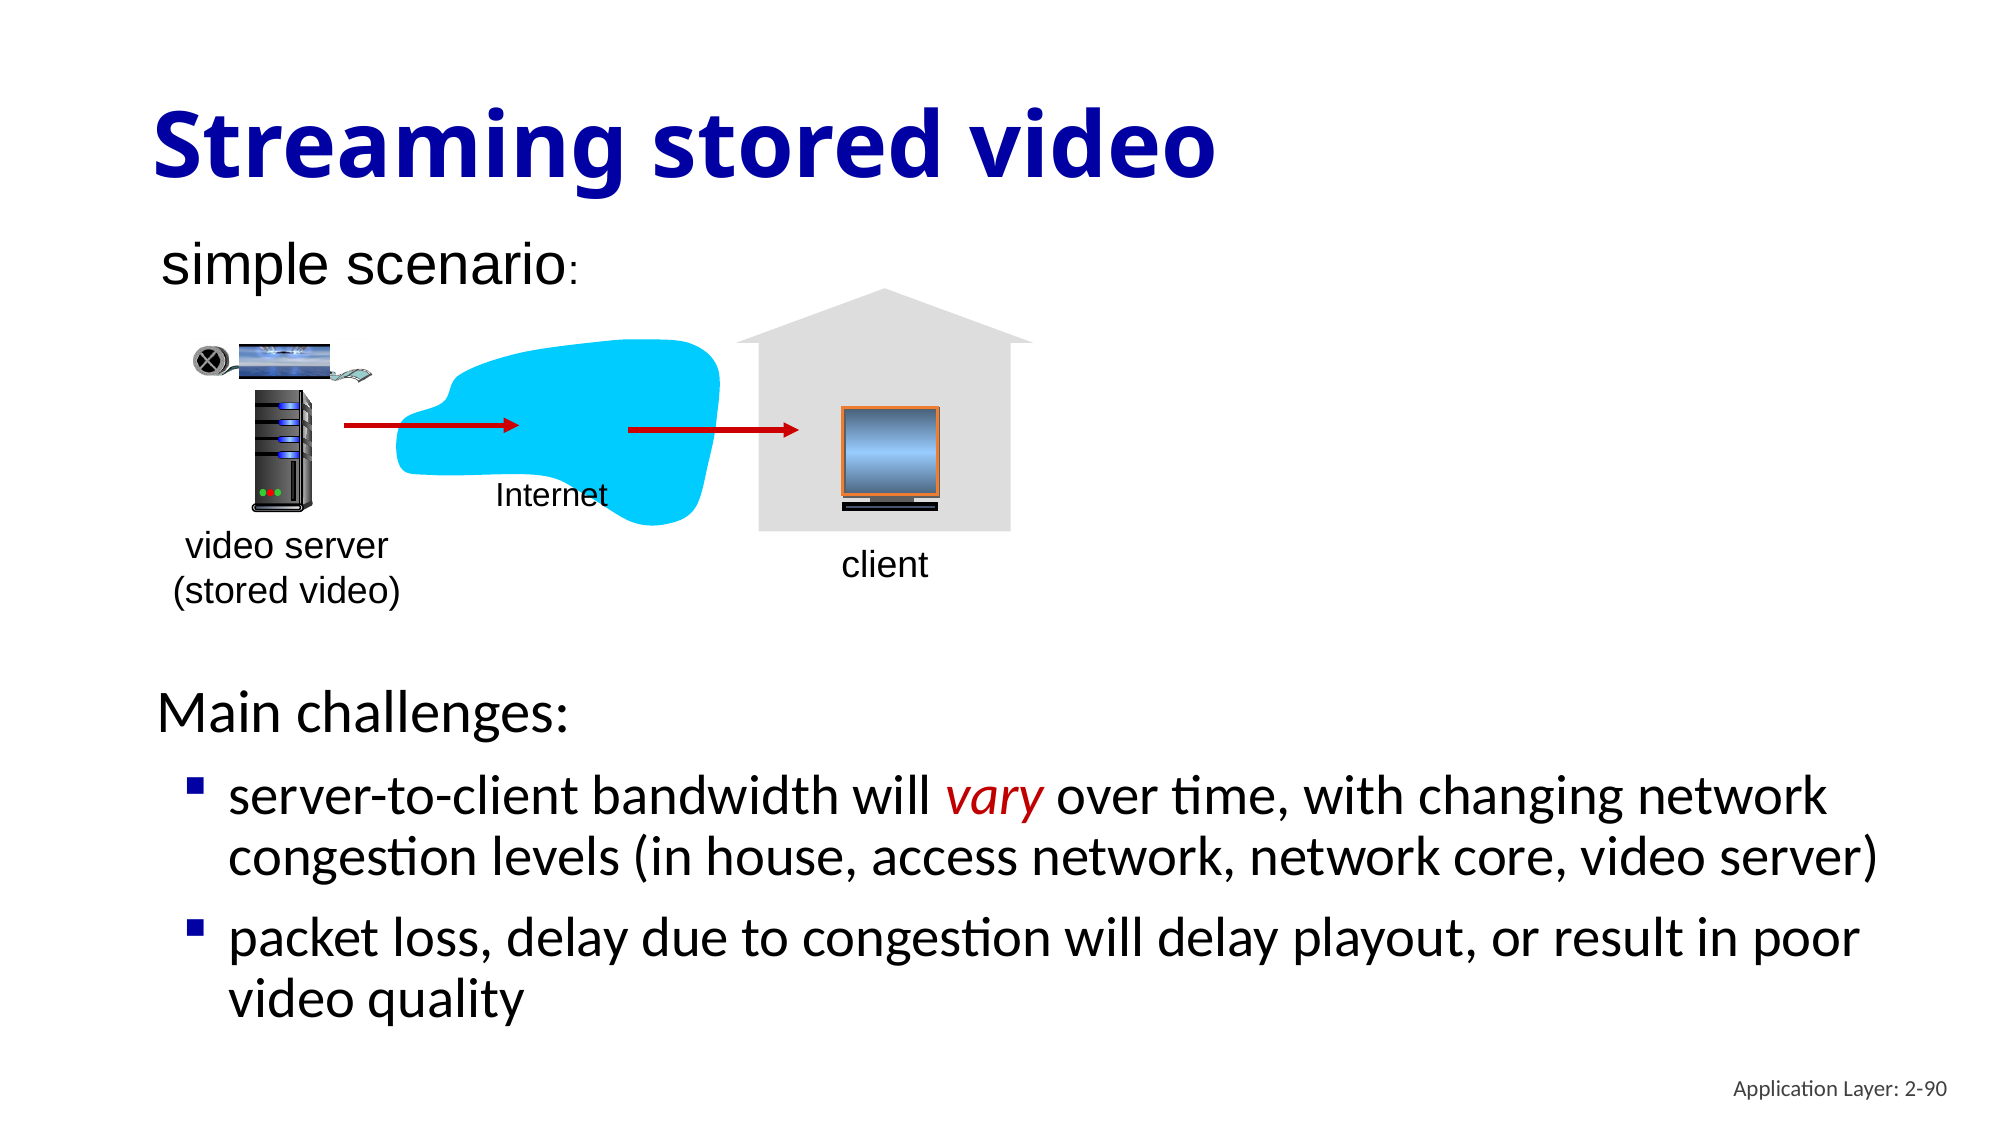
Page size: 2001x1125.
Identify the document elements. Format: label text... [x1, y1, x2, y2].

title Streaming stored video [137, 74, 1863, 221]
text_box simple scenario: [147, 218, 595, 304]
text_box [192, 334, 373, 390]
text_box [396, 339, 720, 526]
text_box client [826, 532, 944, 593]
text_box Internet [480, 465, 623, 521]
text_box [252, 390, 313, 512]
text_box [842, 407, 939, 510]
text_box video server (stored video) [157, 513, 417, 619]
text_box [735, 288, 1034, 532]
list Main challenges: server-to-client bandwidth will vary over time, with changing network congestion levels (in house, access network, network core, video server) packet loss, delay due to congestion will delay playout, or result in poor video quality [138, 672, 1931, 1090]
slide_number Application Layer: 2-90 [1512, 1056, 1963, 1117]
